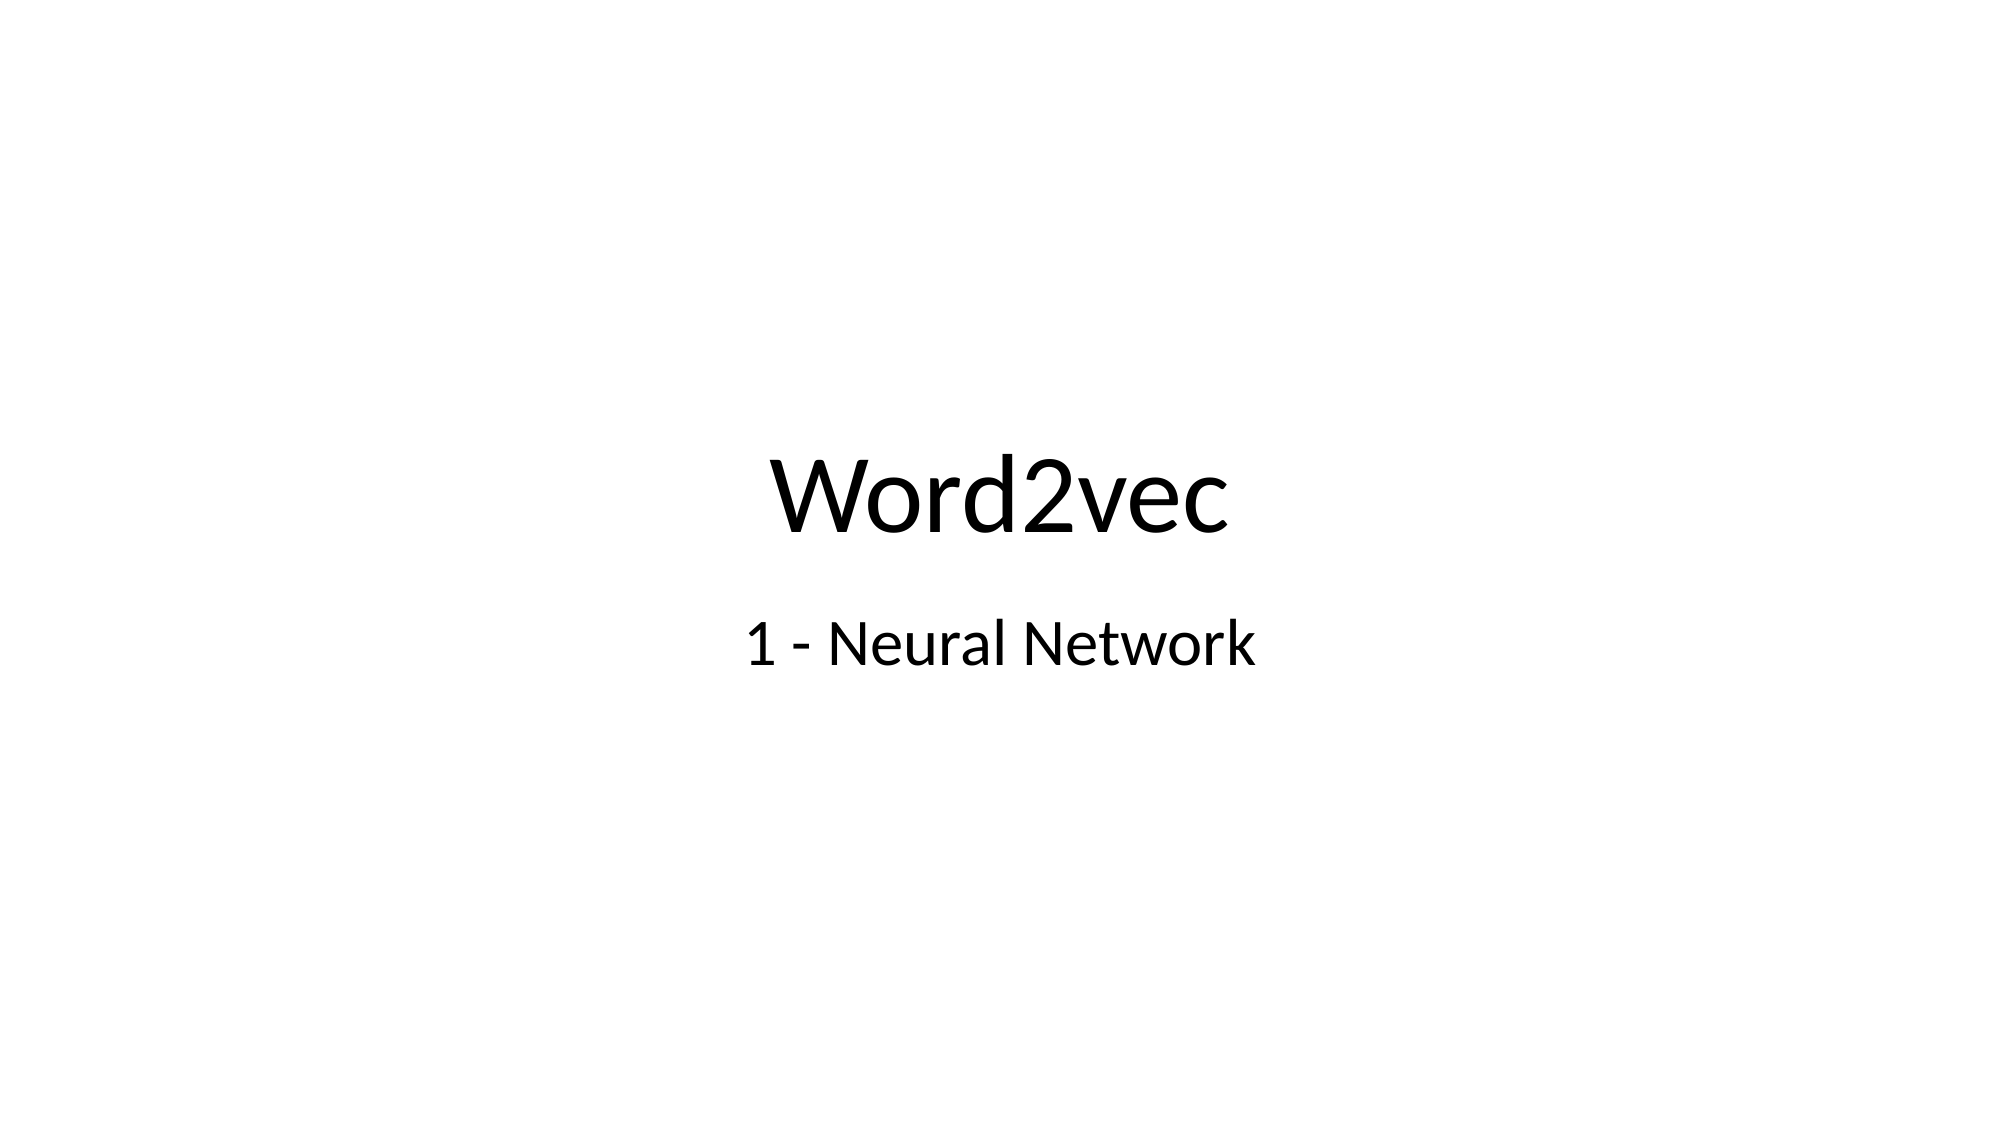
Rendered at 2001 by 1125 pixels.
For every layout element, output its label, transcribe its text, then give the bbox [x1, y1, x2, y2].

subtitle 1 - Neural Network [249, 590, 1750, 863]
title Word2vec [249, 170, 1750, 563]
